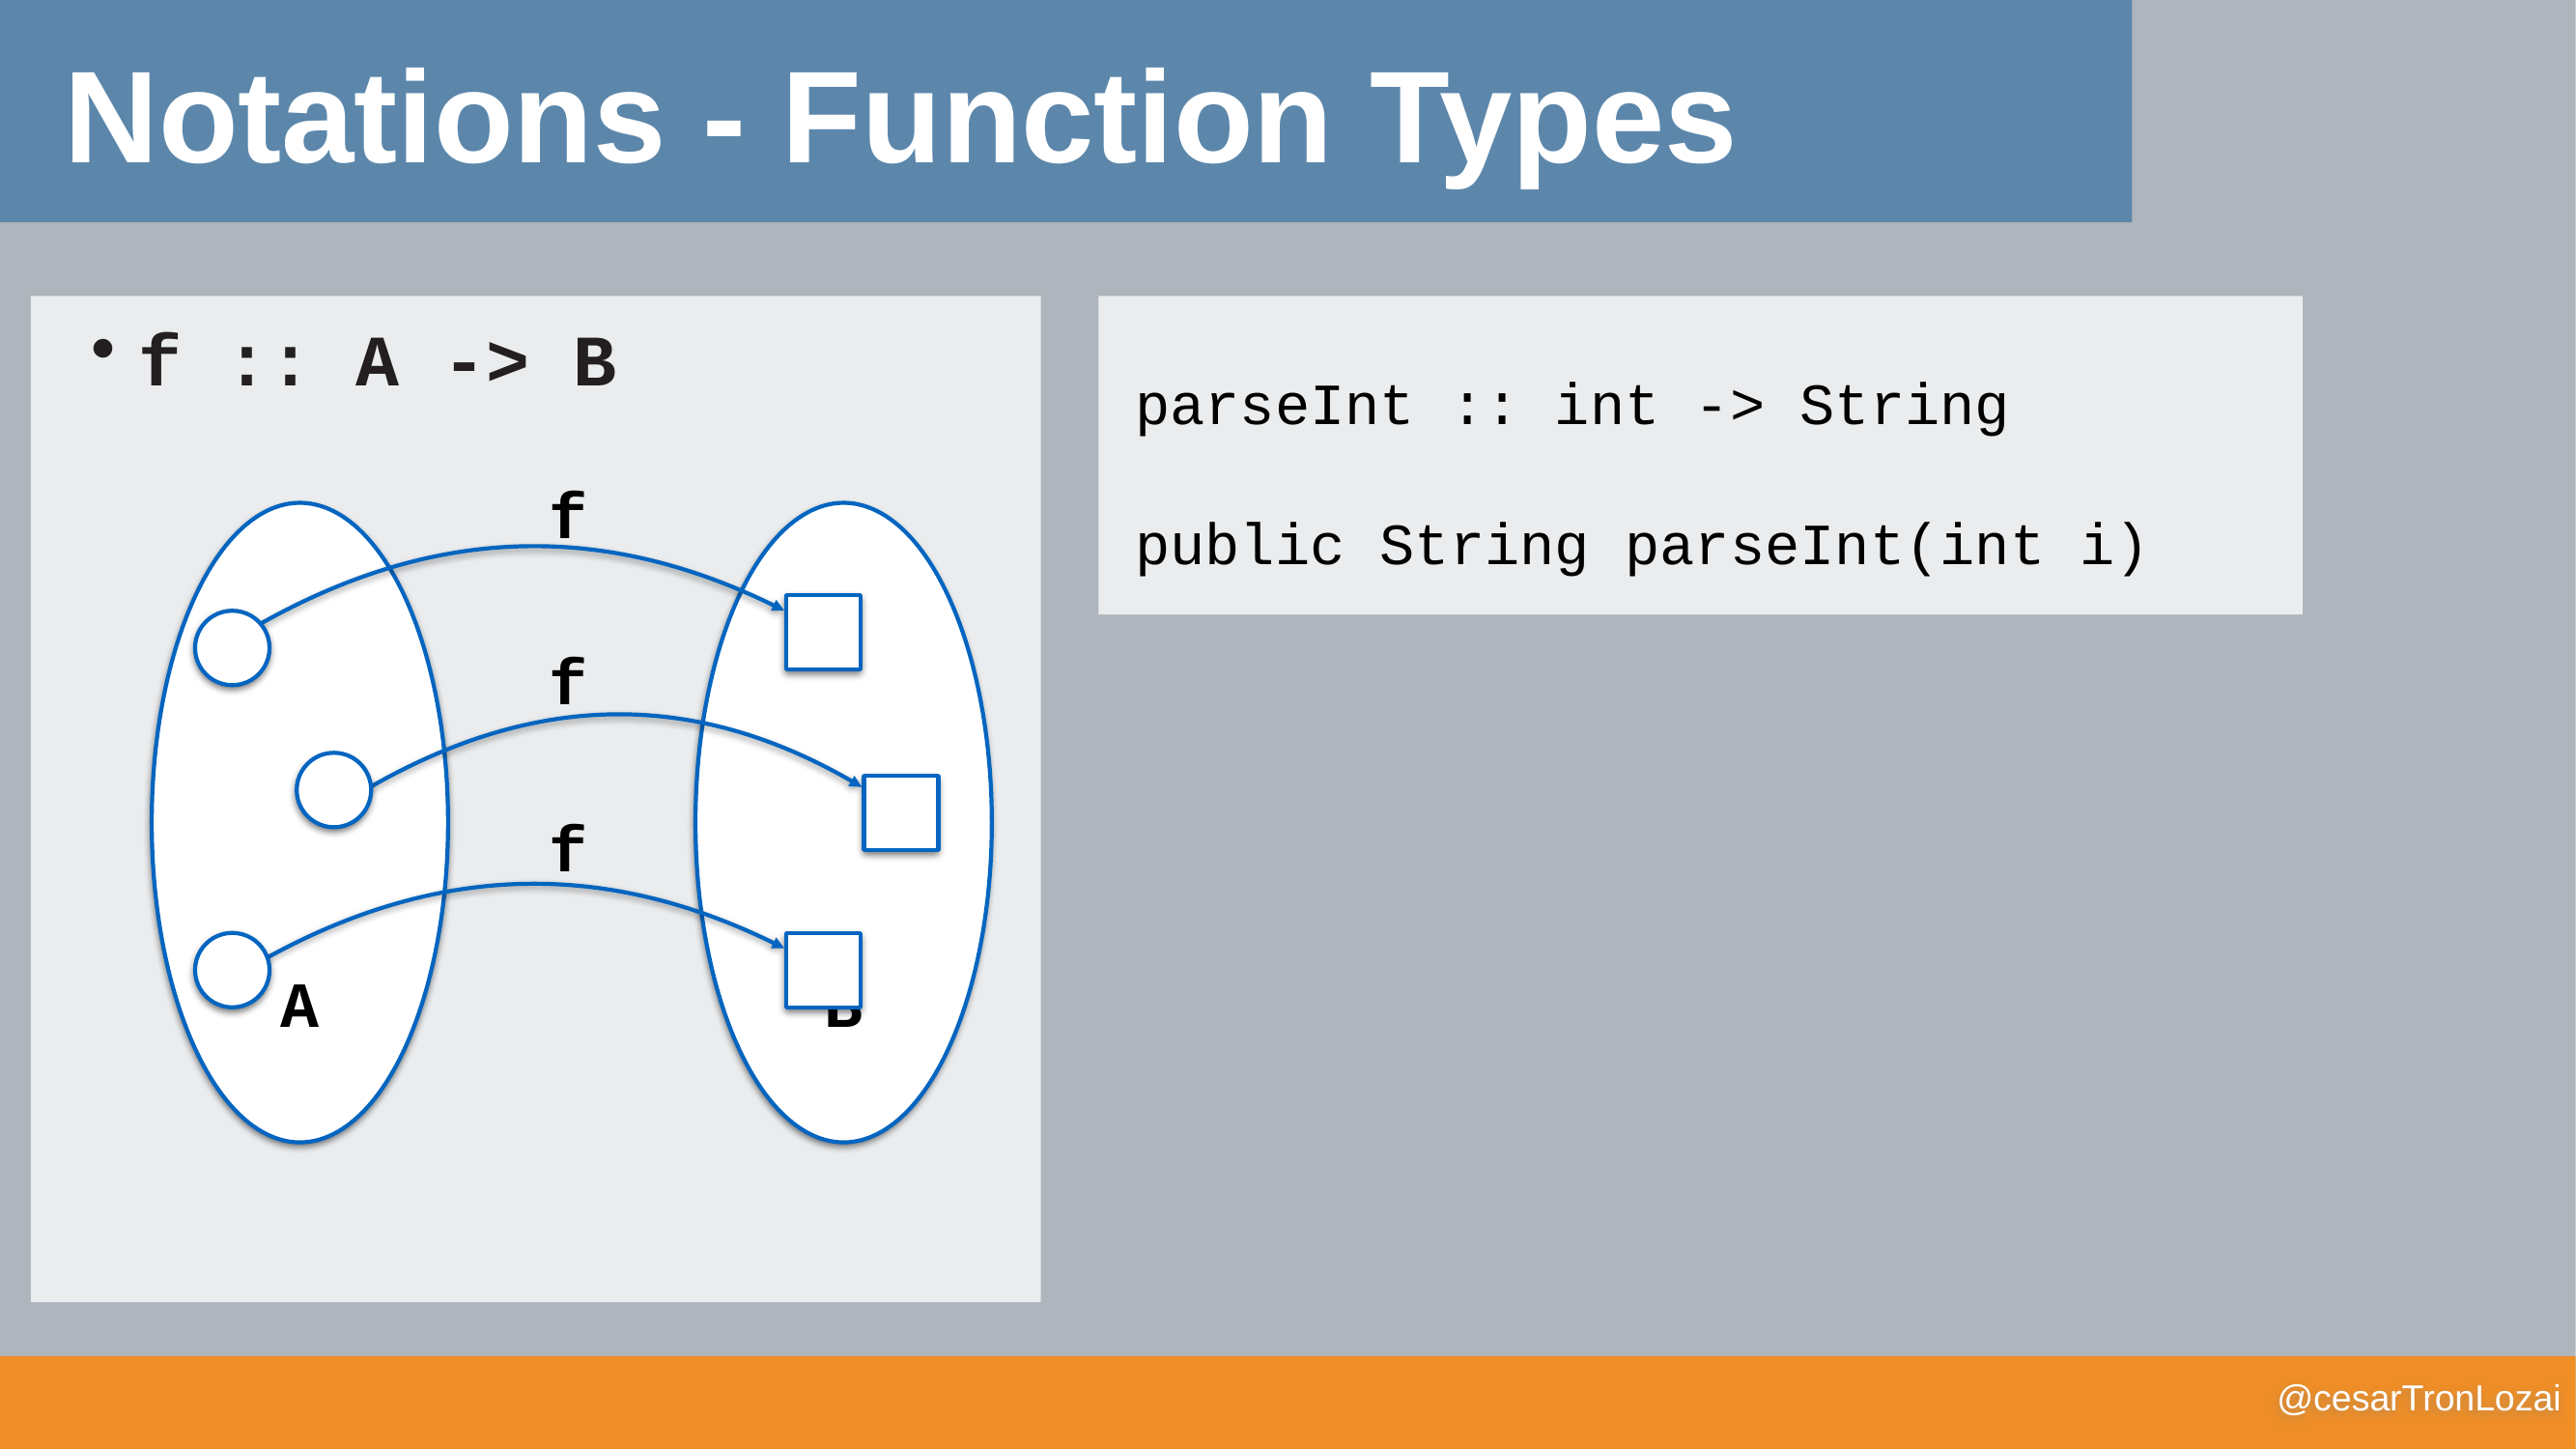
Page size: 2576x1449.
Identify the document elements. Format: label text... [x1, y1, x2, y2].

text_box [30, 296, 1041, 1303]
title Notations - Function Types [56, 0, 2376, 270]
text_box parseInt :: int -> String public String parseInt(int i) [1098, 296, 2303, 615]
